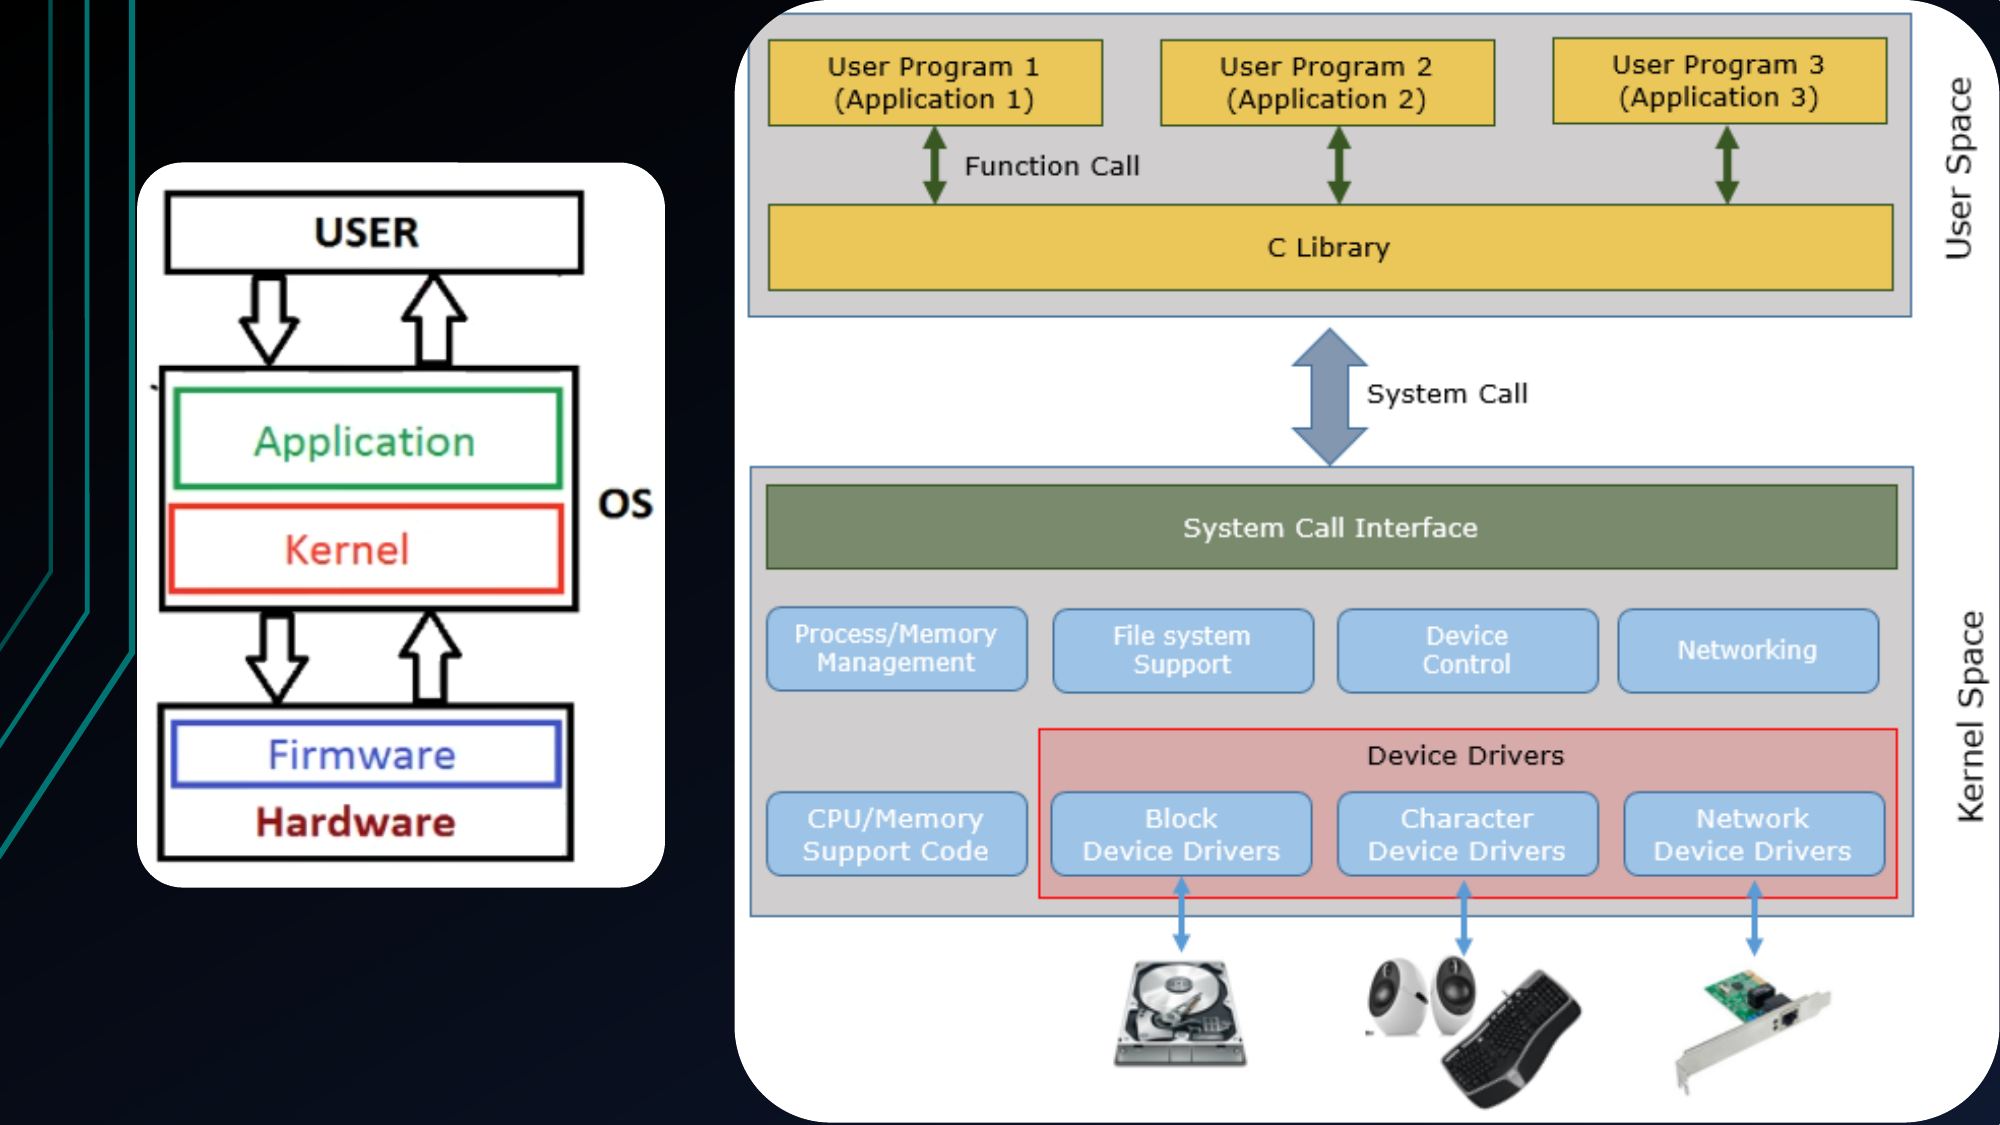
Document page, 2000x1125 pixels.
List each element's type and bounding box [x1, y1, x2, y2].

picture [136, 162, 666, 888]
picture [734, 0, 2000, 1123]
